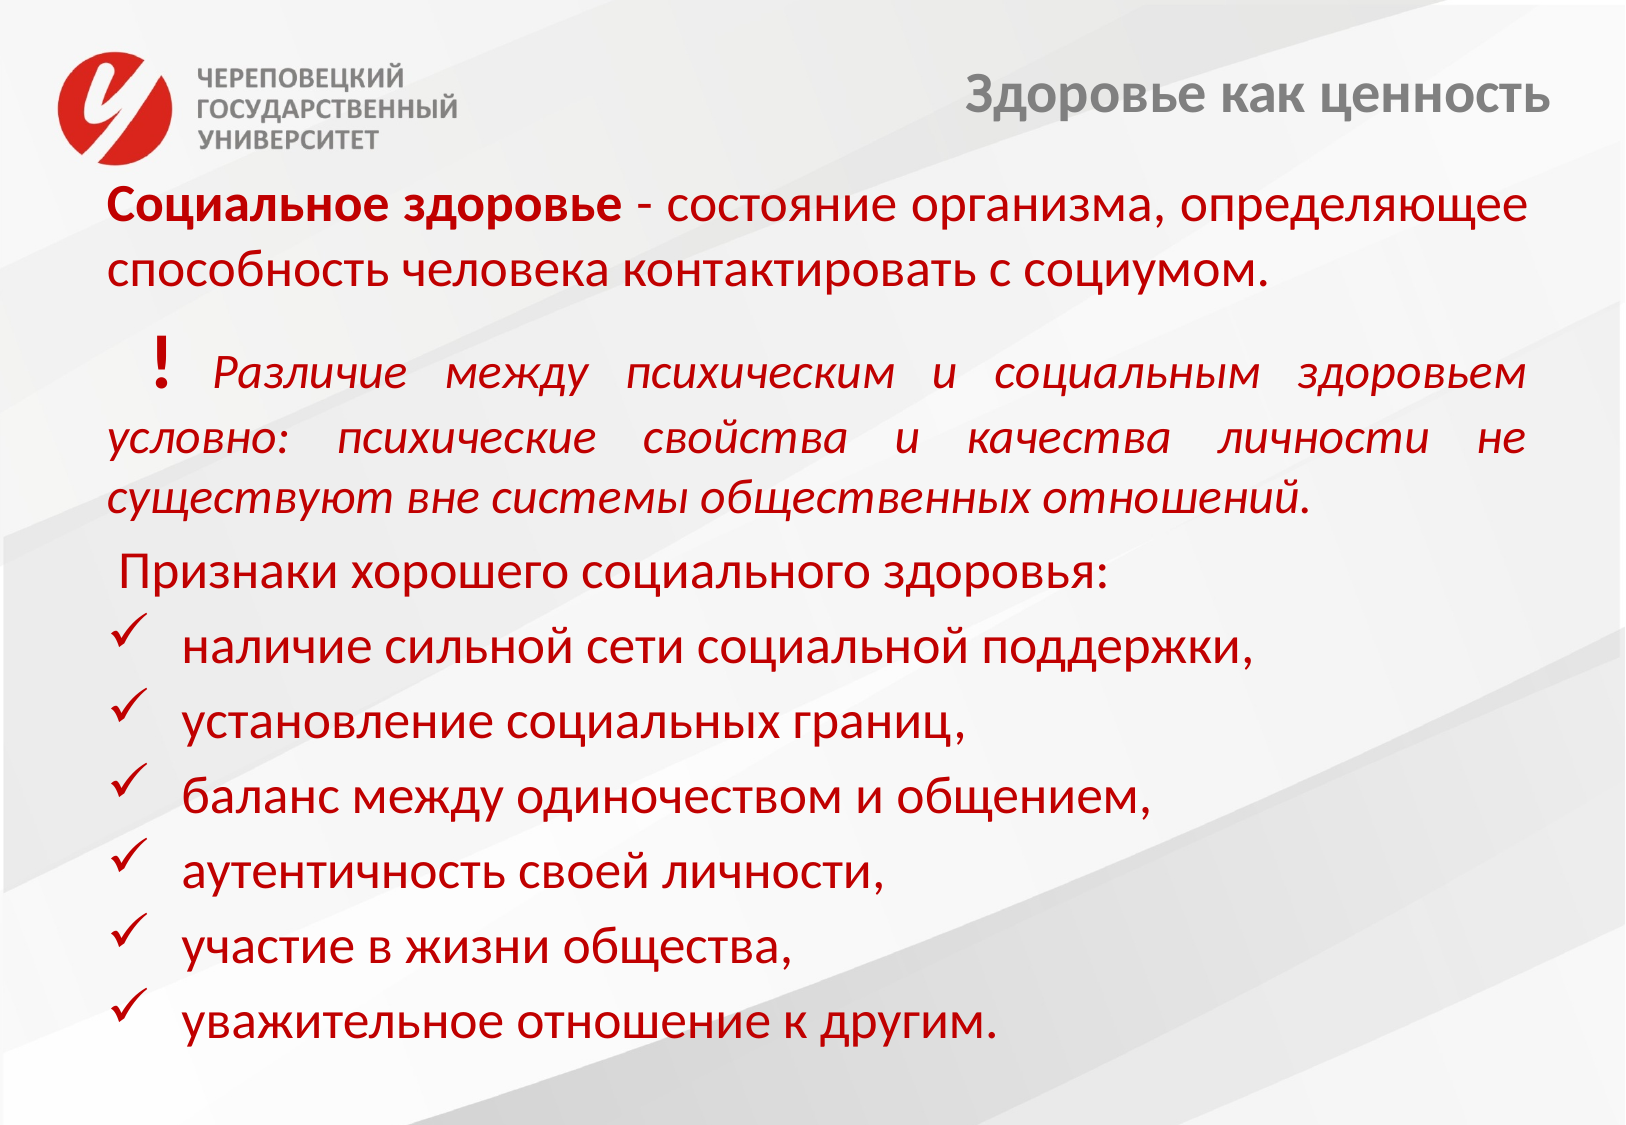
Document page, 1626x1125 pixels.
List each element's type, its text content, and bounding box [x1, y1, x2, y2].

list Социальное здоровье - состояние организма, определяющее способность человека контактировать с социумом. ! Различие между психическим и социальным здоровьем условно: психические свойства и качества личности не существуют вне системы общественных отношений. Признаки хорошего социального здоровья: наличие сильной сети социальной поддержки, установление социальных границ, баланс между одиночеством и общением, аутентичность своей личности, участие в жизни общества, уважительное отношение к другим. [91, 160, 1544, 1071]
picture [0, 0, 1625, 1125]
title Здоровье как ценность [103, 42, 1567, 135]
